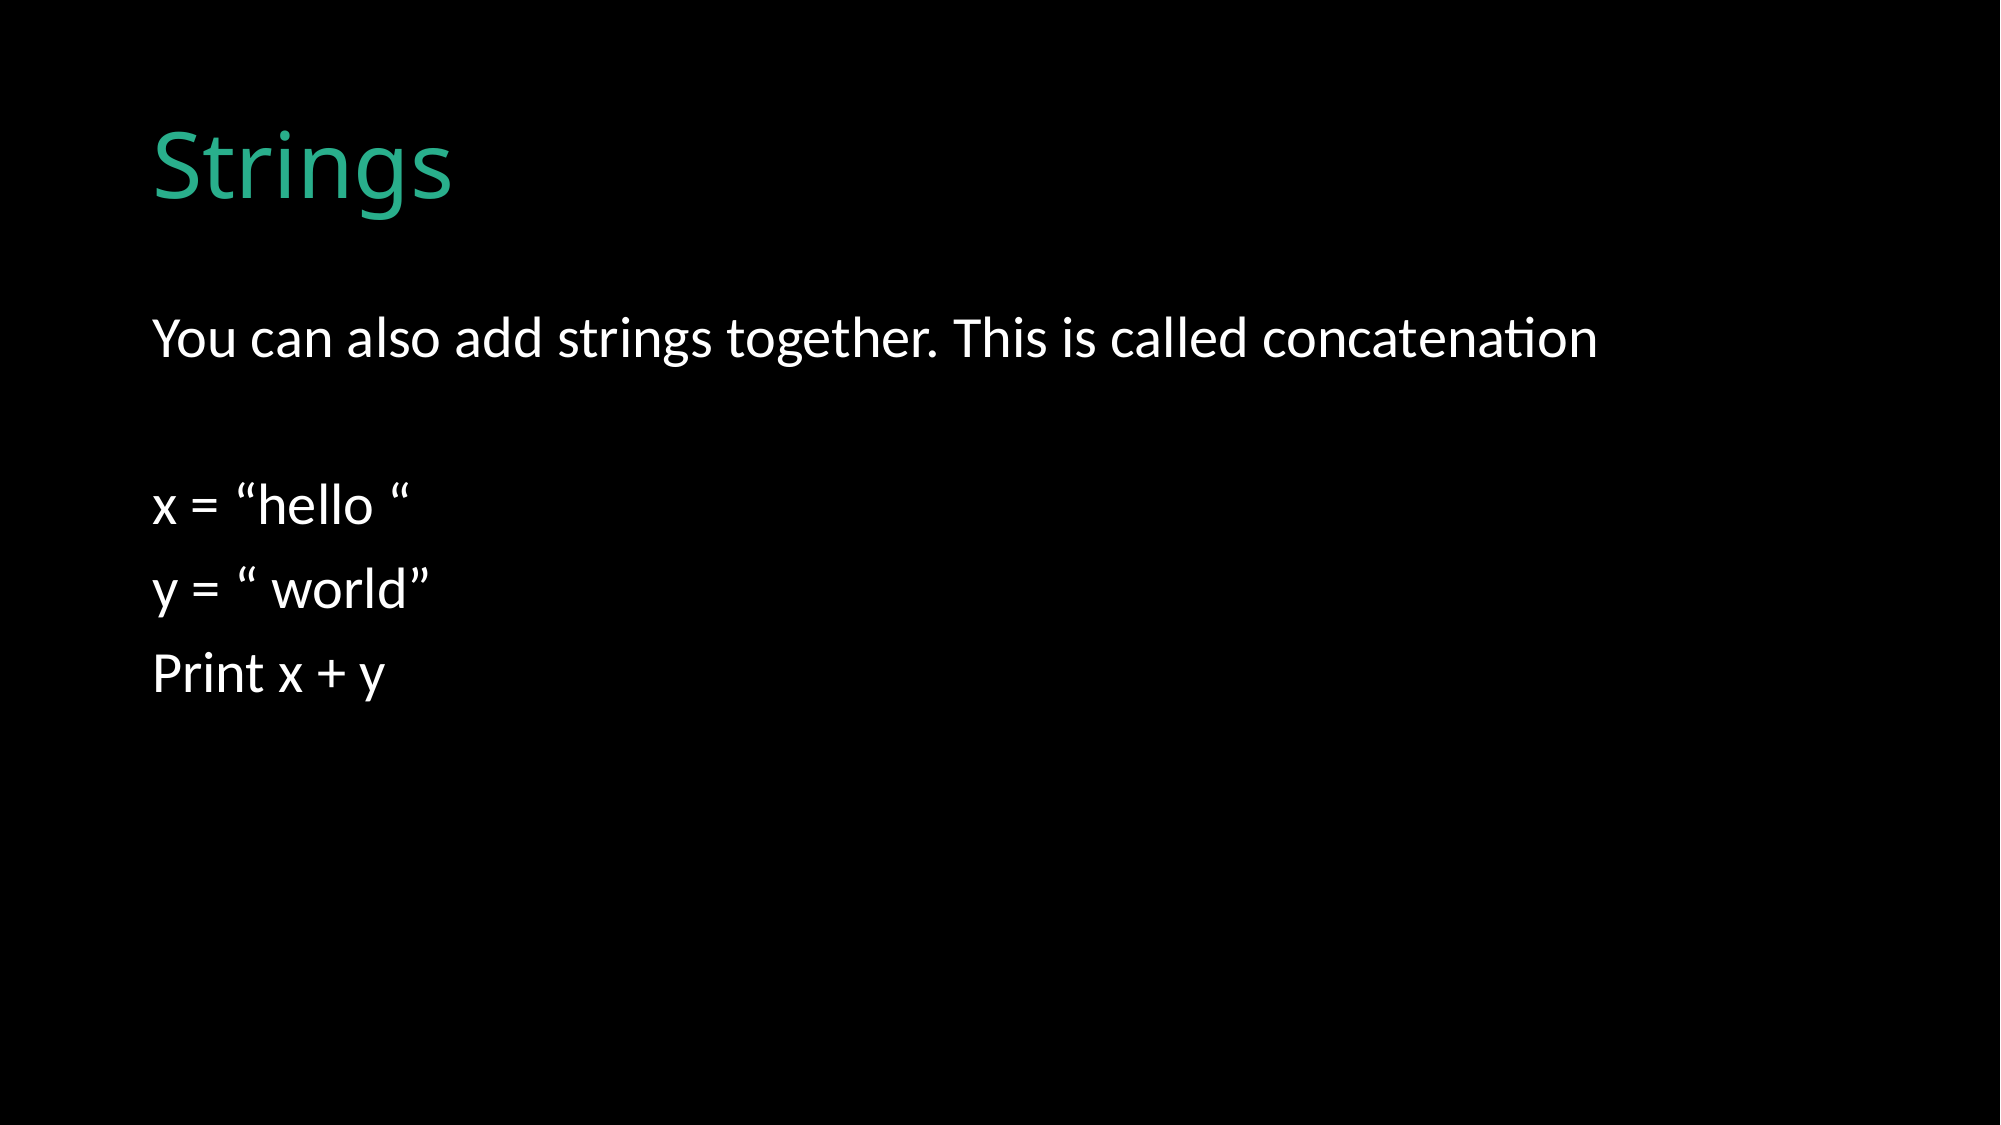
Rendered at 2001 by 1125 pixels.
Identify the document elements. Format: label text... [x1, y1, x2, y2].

list You can also add strings together. This is called concatenation x = “hello “ y = “ world” Print x + y [137, 299, 1863, 1014]
title Strings [137, 59, 1863, 278]
